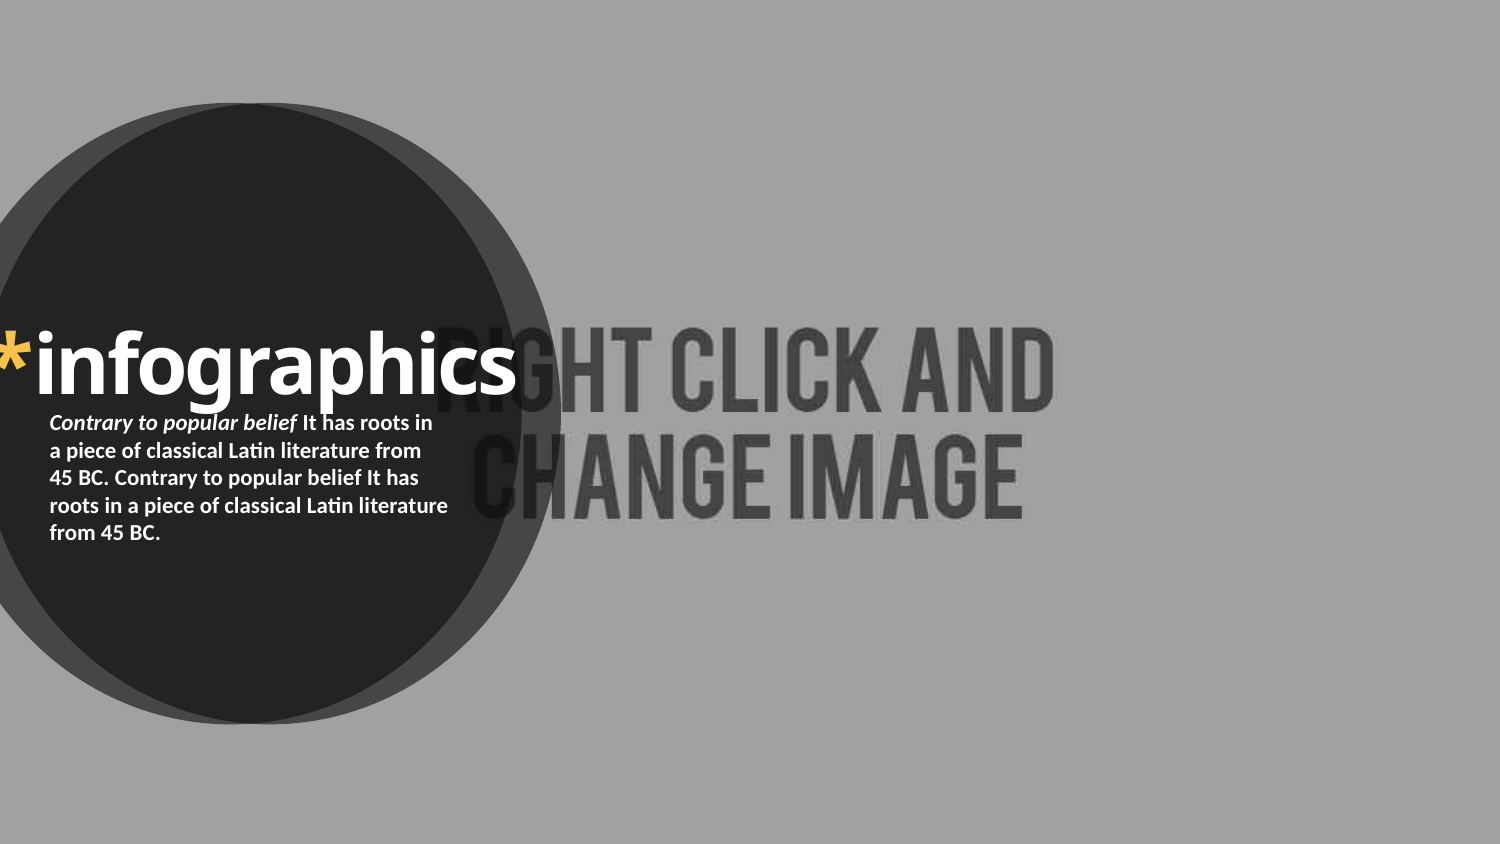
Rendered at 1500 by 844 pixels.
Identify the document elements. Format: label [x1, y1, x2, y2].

text_box [0, 303, 597, 555]
text_box [0, 102, 562, 302]
picture [0, 0, 1500, 844]
text_box [0, 563, 562, 725]
